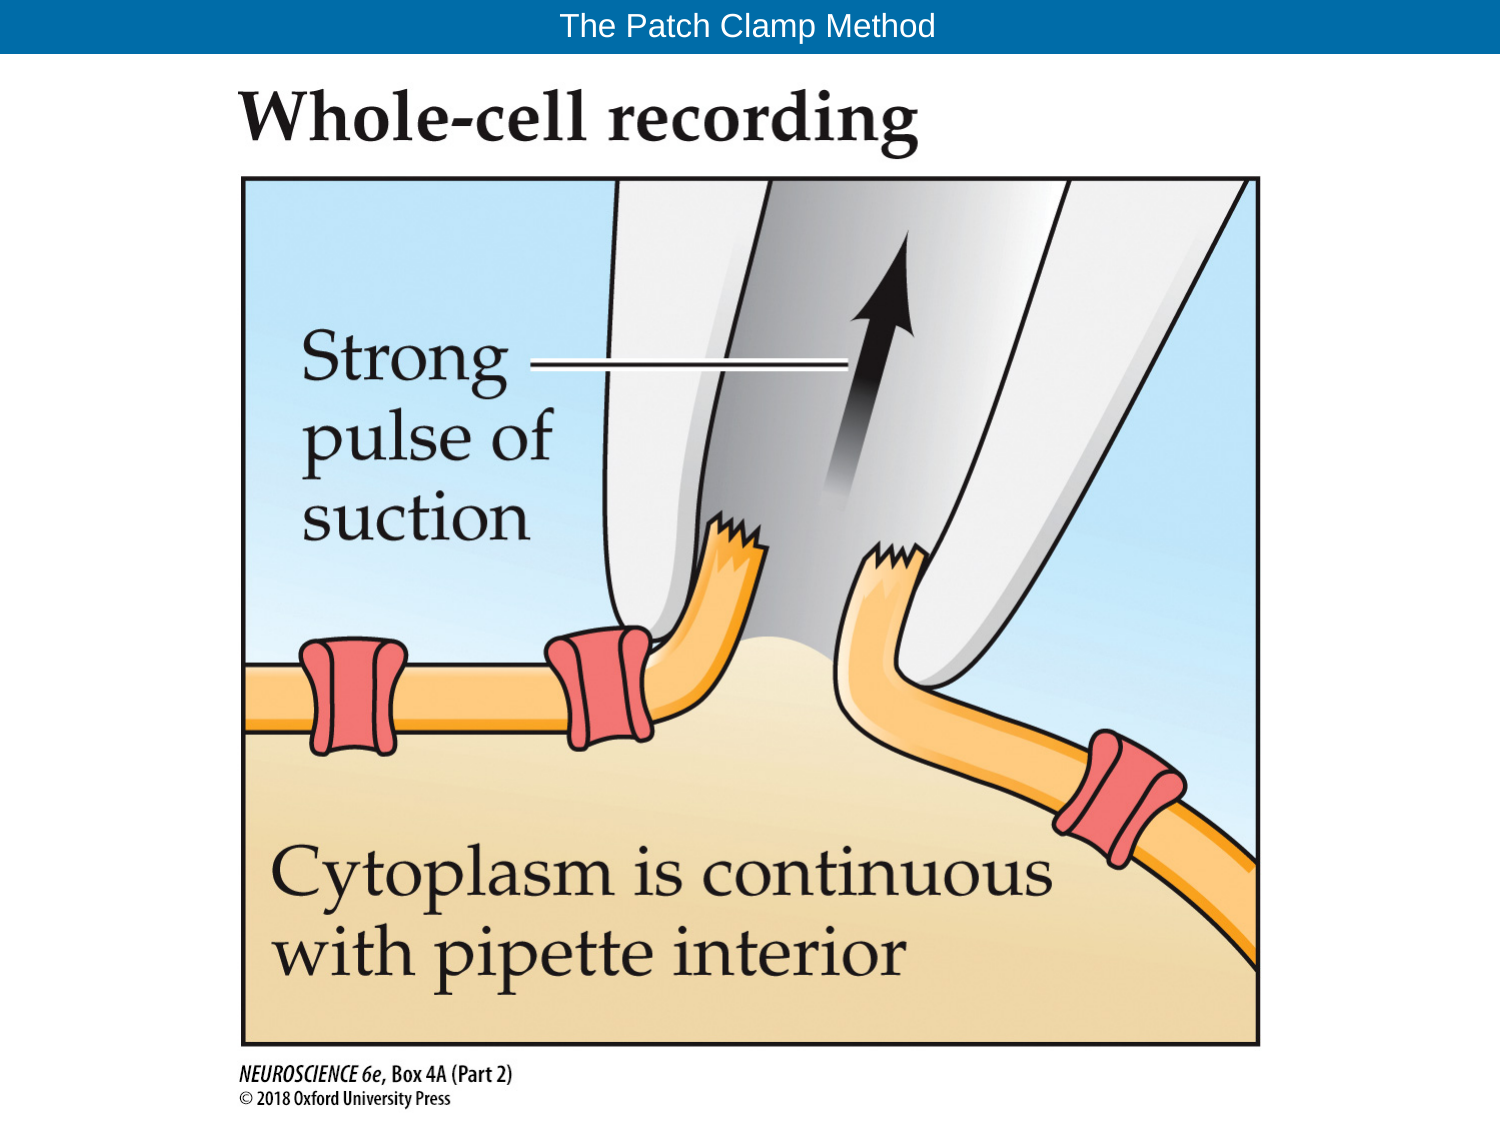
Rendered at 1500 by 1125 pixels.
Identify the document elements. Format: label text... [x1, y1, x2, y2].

title The Patch Clamp Method [0, 0, 1499, 55]
picture [229, 74, 1271, 1113]
